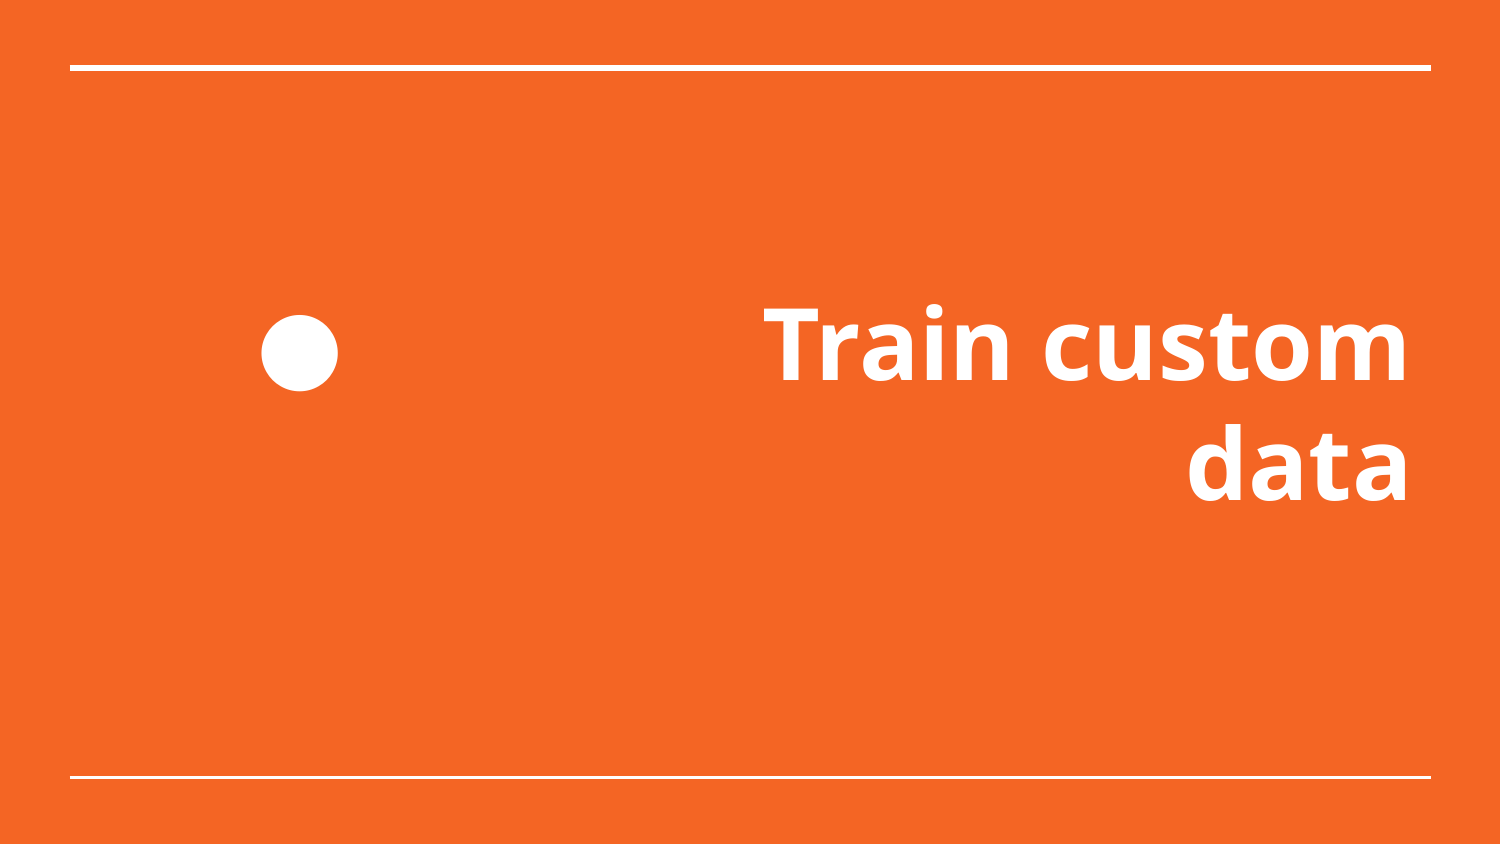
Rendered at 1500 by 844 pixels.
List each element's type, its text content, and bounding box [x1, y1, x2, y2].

title Train custom data [66, 296, 1428, 550]
